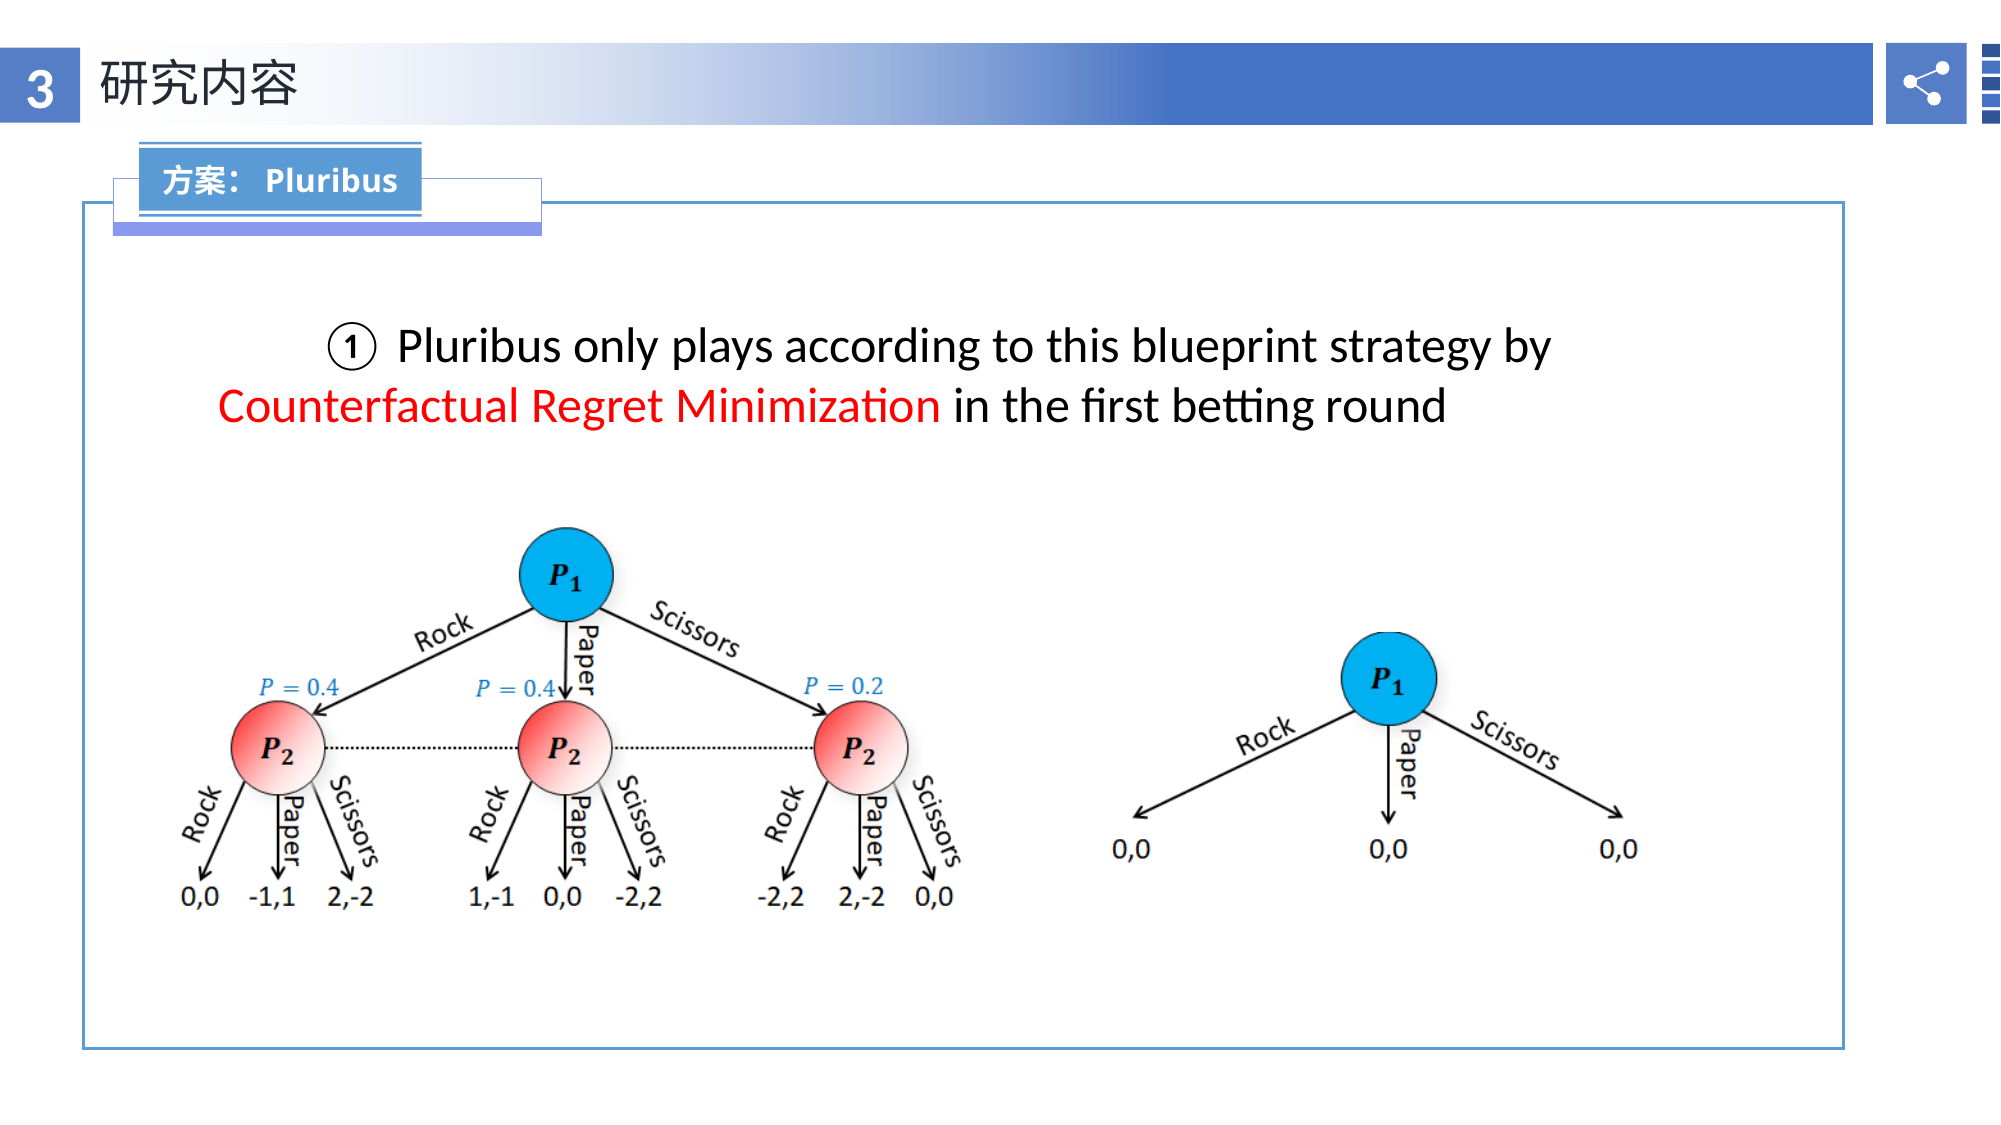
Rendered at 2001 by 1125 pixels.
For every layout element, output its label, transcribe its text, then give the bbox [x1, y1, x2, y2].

picture [1373, 669, 1381, 687]
text_box [83, 201, 1845, 1049]
picture [177, 526, 964, 914]
text_box ① Pluribus only plays according to this blueprint strategy by Counterfactual Regret Minimization in the first betting round [203, 245, 1781, 561]
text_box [0, 42, 2000, 130]
picture [1396, 681, 1400, 694]
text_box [112, 141, 542, 236]
picture [1385, 670, 1390, 678]
picture [1085, 632, 1673, 876]
